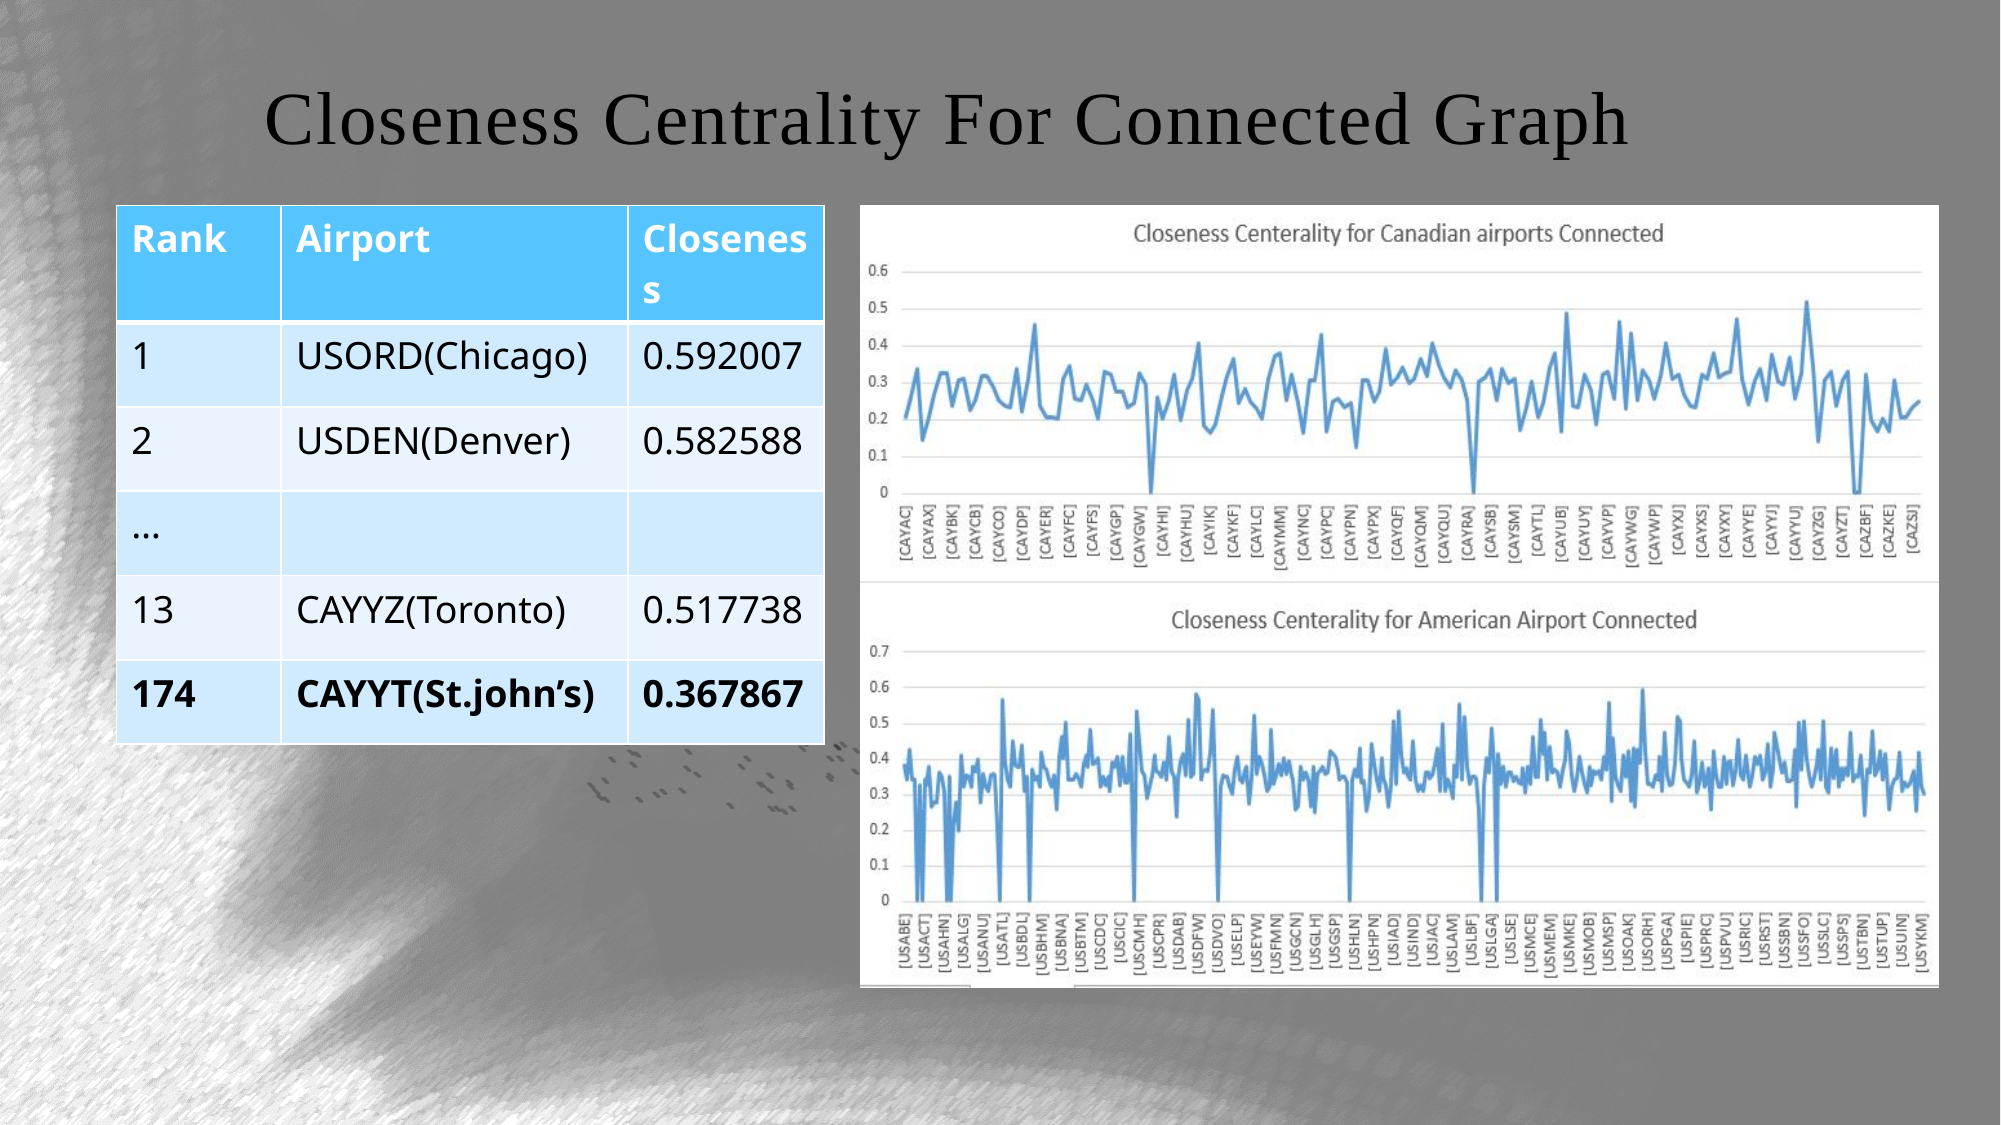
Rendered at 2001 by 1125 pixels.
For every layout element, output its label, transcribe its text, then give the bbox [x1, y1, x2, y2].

table_cell USORD(Chicago) [282, 325, 627, 406]
table_cell [629, 492, 823, 575]
table_cell … [117, 492, 280, 575]
table_cell USDEN(Denver) [282, 408, 627, 490]
table_cell 0.592007 [629, 325, 823, 406]
table_cell 174 [117, 661, 280, 743]
table_cell 0.582588 [629, 408, 823, 490]
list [860, 205, 1939, 988]
table_cell 0.367867 [629, 661, 823, 743]
table_cell 13 [117, 576, 280, 659]
picture [0, 0, 2001, 1125]
table_cell 1 [117, 325, 280, 406]
table_cell 2 [117, 408, 280, 490]
table_cell [282, 492, 627, 575]
table_cell 0.517738 [629, 576, 823, 659]
table_header Rank [117, 206, 280, 320]
title Closeness Centrality For Connected Graph [249, 62, 1751, 169]
table_cell CAYYZ(Toronto) [282, 576, 627, 659]
table_header Airport [282, 206, 627, 320]
table_header Closeness [629, 206, 823, 320]
table_cell CAYYT(St.john’s) [282, 661, 627, 743]
